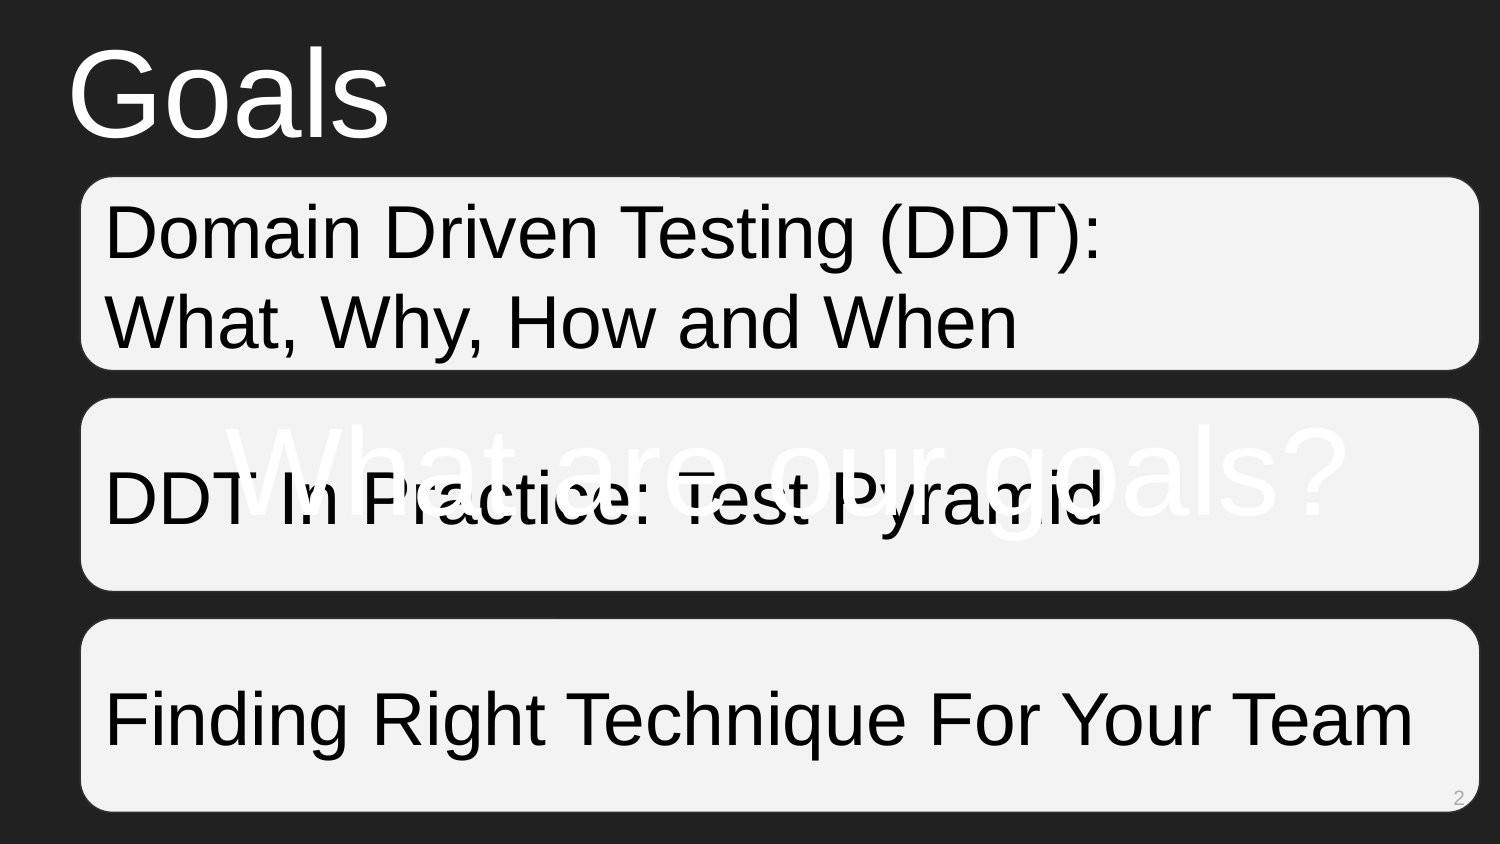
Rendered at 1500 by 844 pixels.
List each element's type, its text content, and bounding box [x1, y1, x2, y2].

slide_number ‹#› [1389, 764, 1480, 830]
text_box Domain Driven Testing (DDT): What, Why, How and When [80, 176, 1480, 371]
title What are our goals? [210, 374, 1415, 469]
text_box DDT In Practice: Test Pyramid [80, 397, 1480, 592]
title Goals [51, 0, 748, 92]
text_box Finding Right Technique For Your Team [80, 618, 1480, 813]
